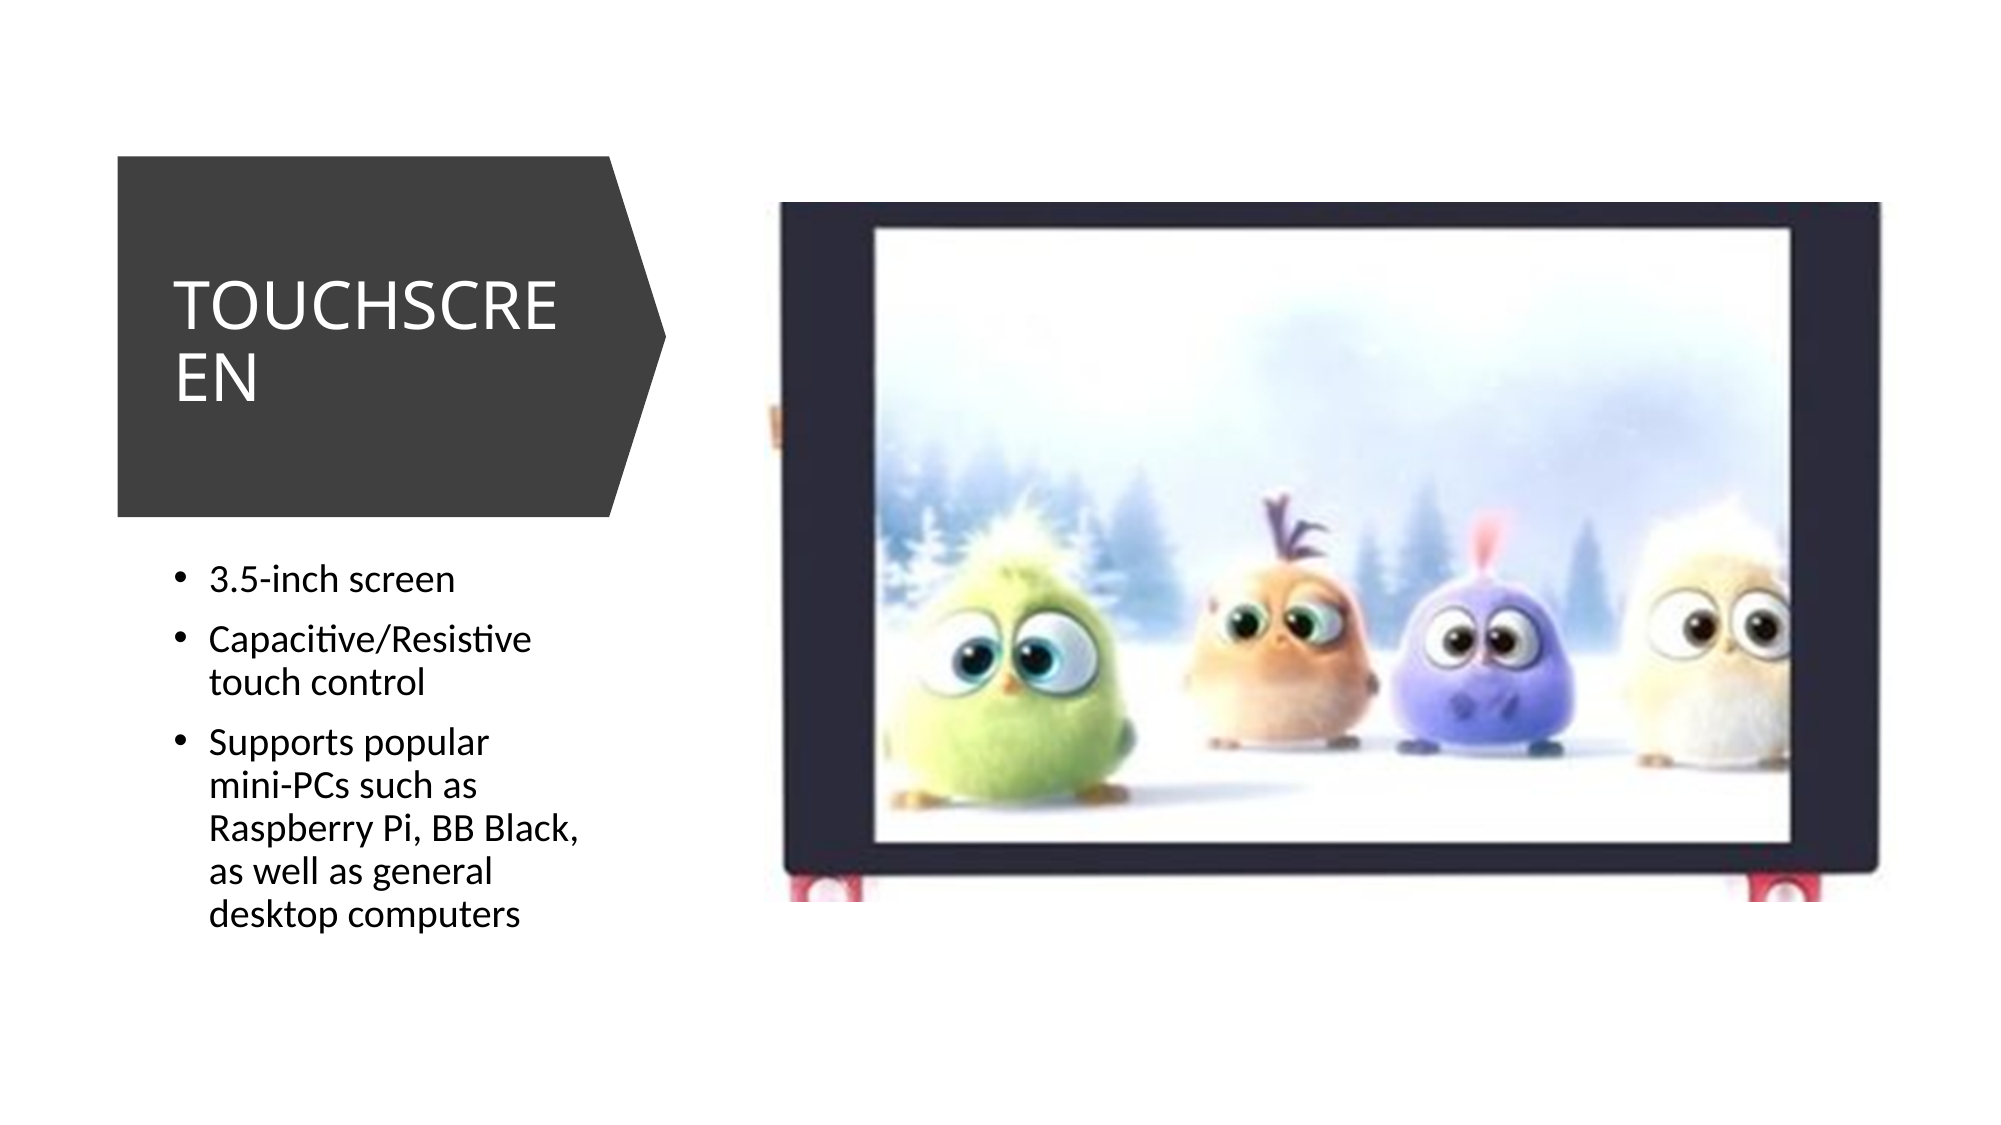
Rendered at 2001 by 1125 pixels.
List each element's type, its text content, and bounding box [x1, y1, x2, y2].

text_box [116, 155, 668, 519]
title TOUCHSCREEN [158, 197, 597, 490]
list 3.5-inch screen Capacitive/Resistive touch control Supports popular mini-PCs such as Raspberry Pi, BB Black, as well as general desktop computers [158, 550, 597, 949]
picture [764, 202, 1898, 902]
